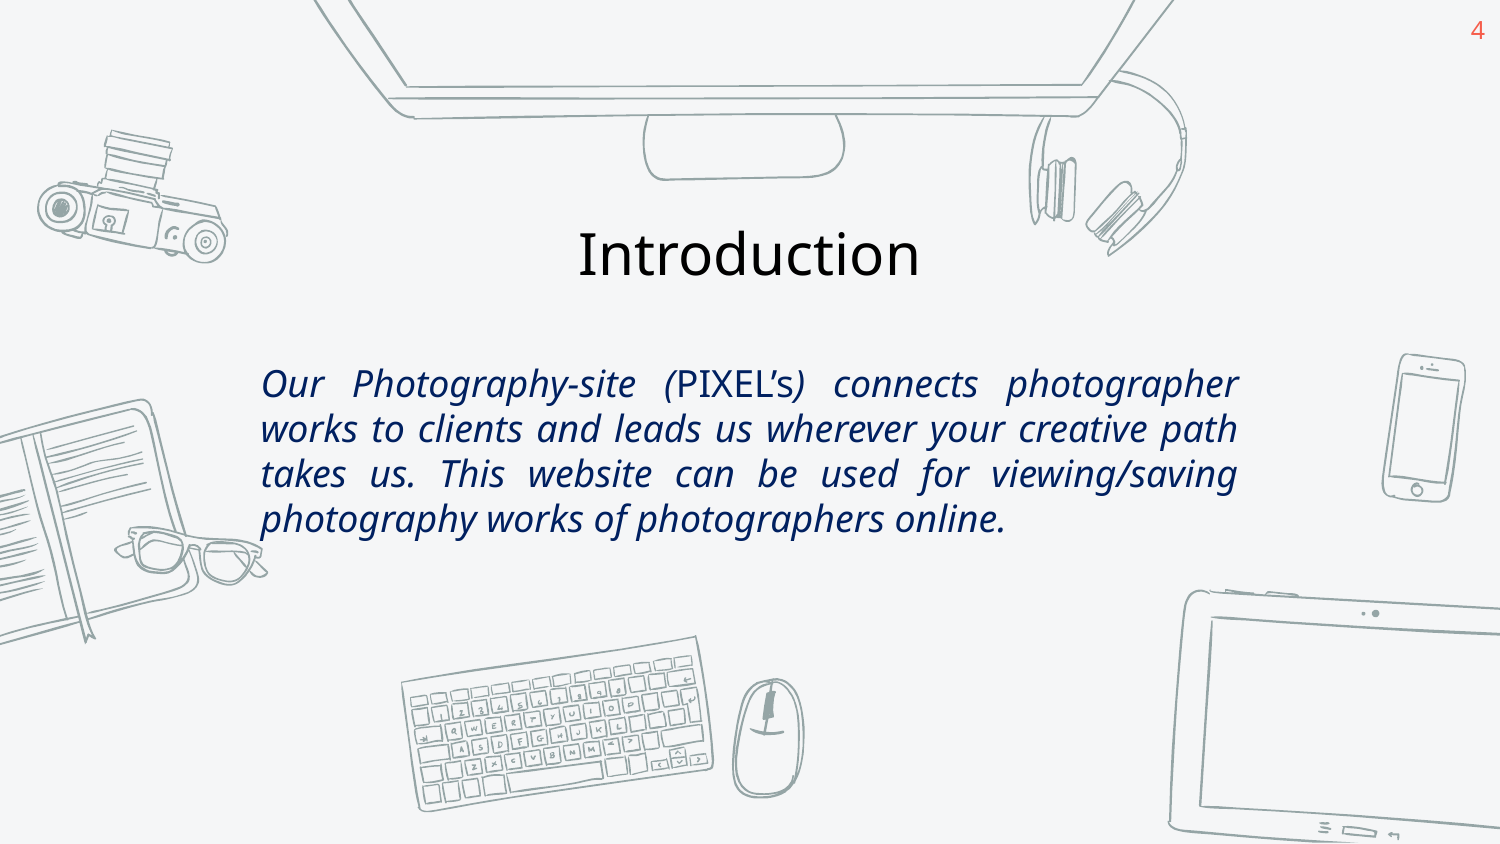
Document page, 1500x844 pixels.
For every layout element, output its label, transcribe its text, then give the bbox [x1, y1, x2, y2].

text_box Introduction [564, 209, 936, 295]
slide_number 4 [1435, 0, 1500, 53]
list Our Photography-site (PIXEL’s) connects photographer works to clients and leads us wherever your creative path takes us. This website can be used for viewing/saving photography works of photographers online. [245, 308, 1255, 592]
